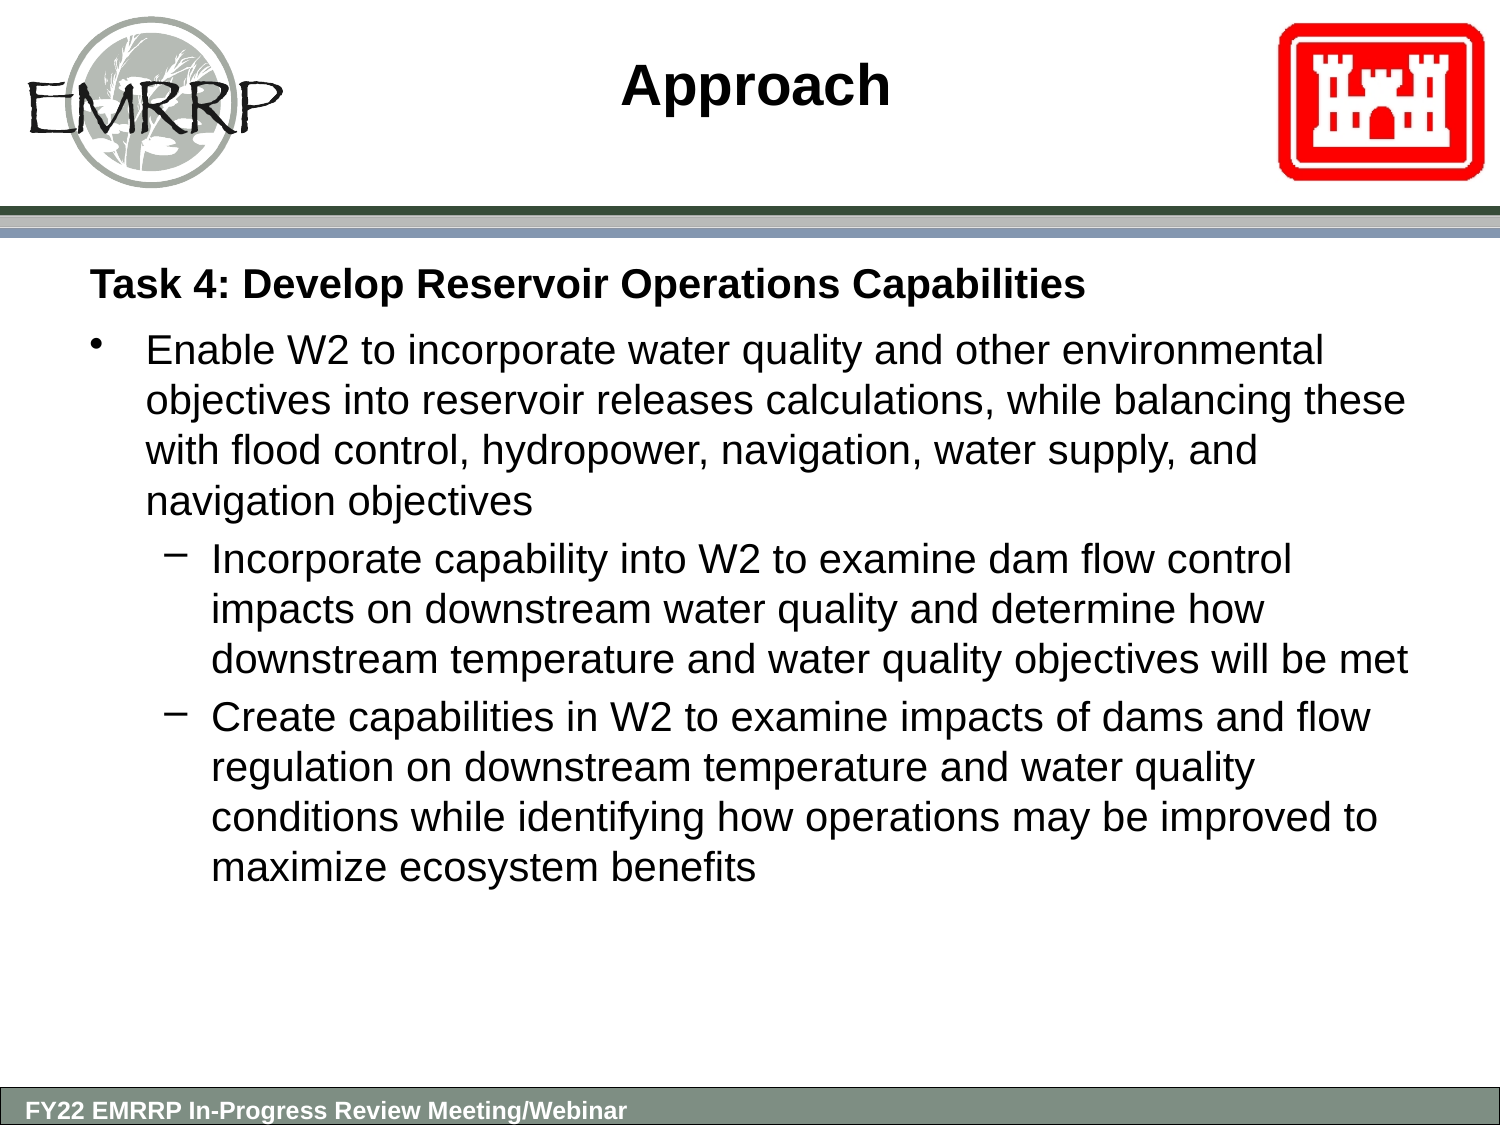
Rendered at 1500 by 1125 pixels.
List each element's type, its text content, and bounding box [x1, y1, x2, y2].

picture [24, 12, 285, 191]
list Enable W2 to incorporate water quality and other environmental objectives into reservoir releases calculations, while balancing these with flood control, hydropower, navigation, water supply, and navigation objectives Incorporate capability into W2 to examine dam flow control impacts on downstream water quality and determine how downstream temperature and water quality objectives will be met Create capabilities in W2 to examine impacts of dams and flow regulation on downstream temperature and water quality conditions while identifying how operations may be improved to maximize ecosystem benefits [74, 315, 1425, 1001]
picture [1275, 21, 1488, 183]
title Approach [274, 26, 1238, 178]
text_box [374, 504, 1125, 570]
picture [0, 206, 1500, 238]
text_box Task 4: Develop Reservoir Operations Capabilities [74, 249, 1425, 315]
